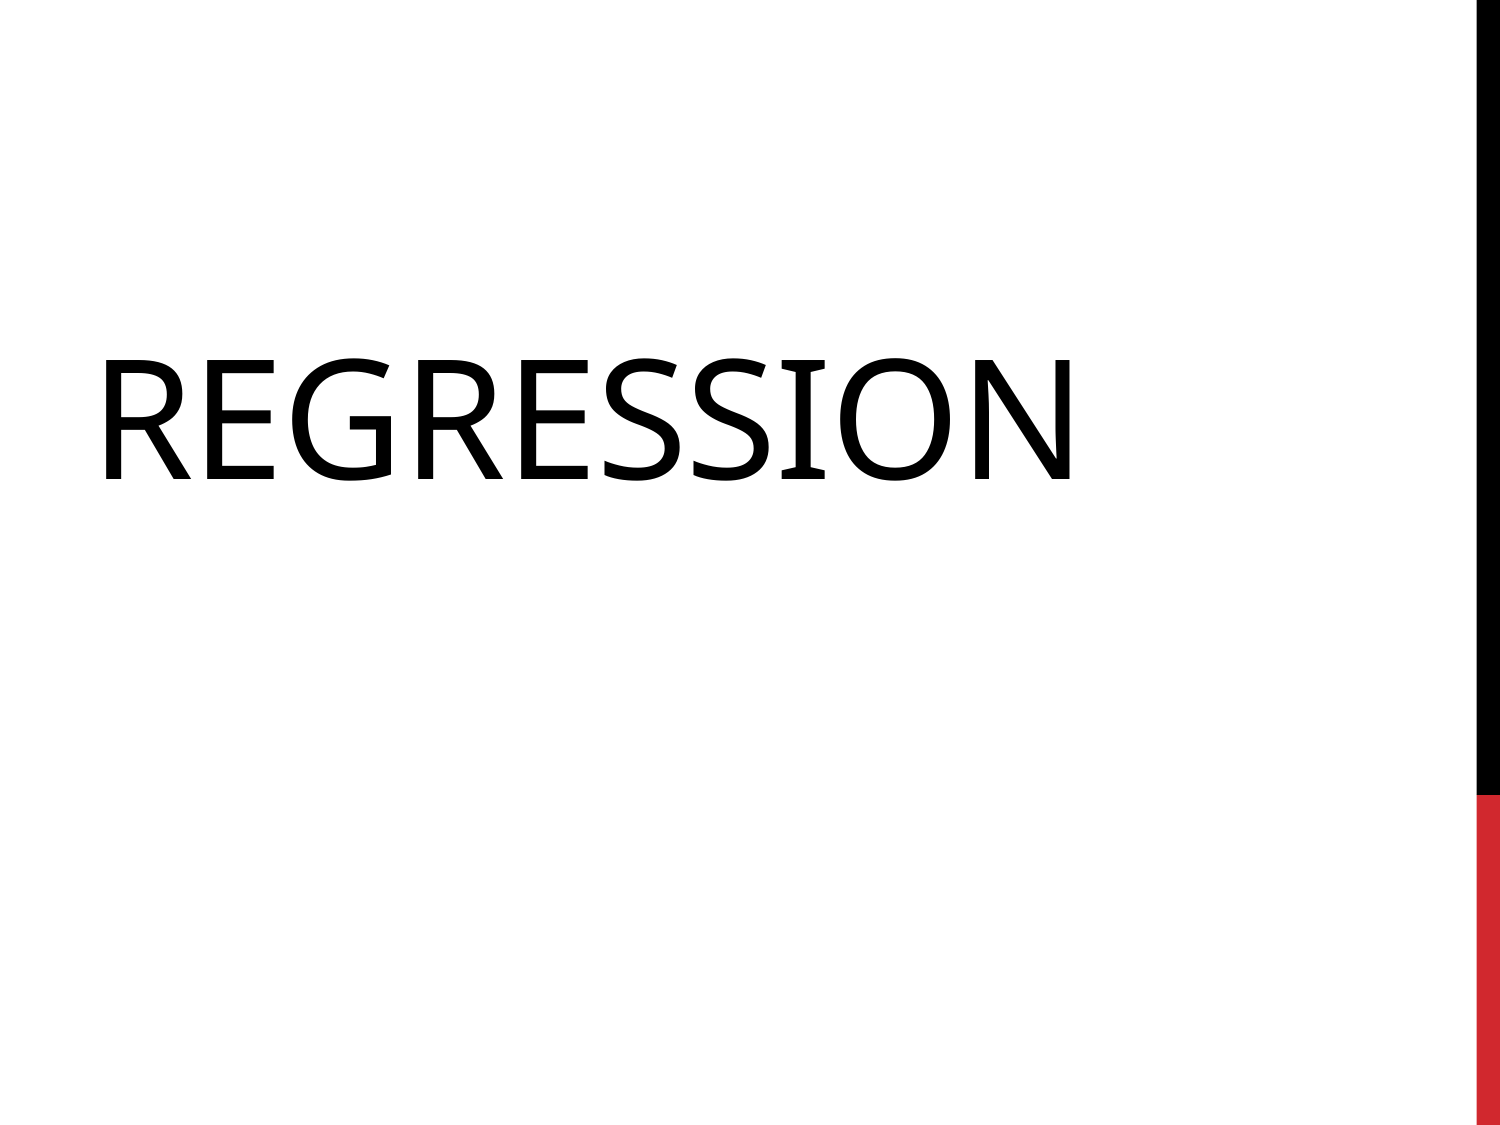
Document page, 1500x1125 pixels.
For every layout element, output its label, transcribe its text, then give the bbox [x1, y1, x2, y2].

title Regression [75, 37, 1350, 788]
